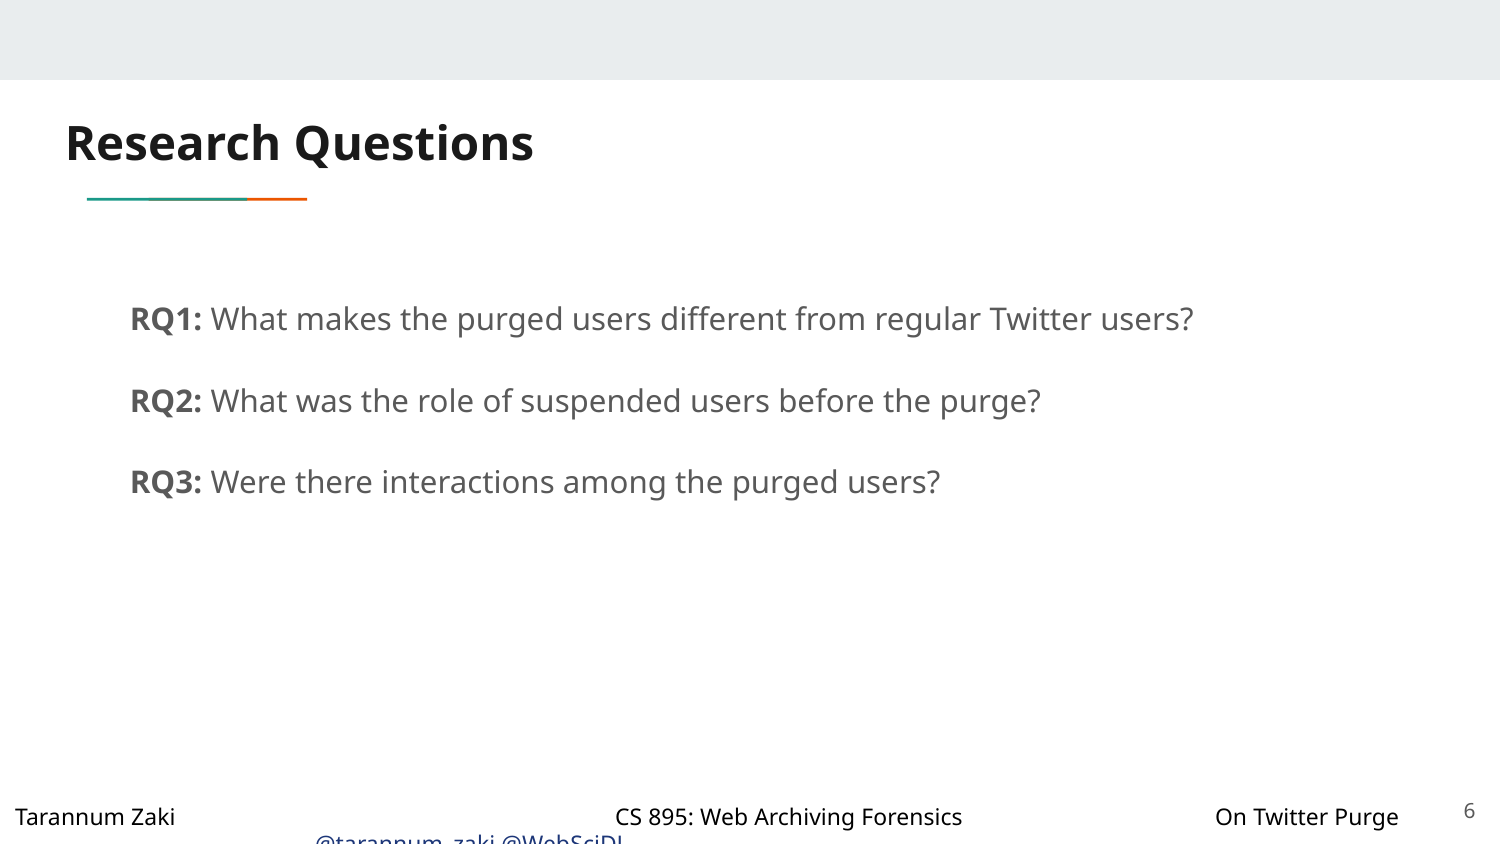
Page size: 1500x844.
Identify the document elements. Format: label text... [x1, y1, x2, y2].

text_box Tarannum Zaki CS 895: Web Archiving Forensics On Twitter Purge @tarannum_zaki @WebSciDL [0, 787, 1455, 844]
list RQ1: What makes the purged users different from regular Twitter users? RQ2: What was the role of suspended users before the purge? RQ3: Were there interactions among the purged users? [114, 265, 1303, 637]
slide_number ‹#› [1400, 779, 1491, 844]
title Research Questions [49, 98, 1312, 186]
